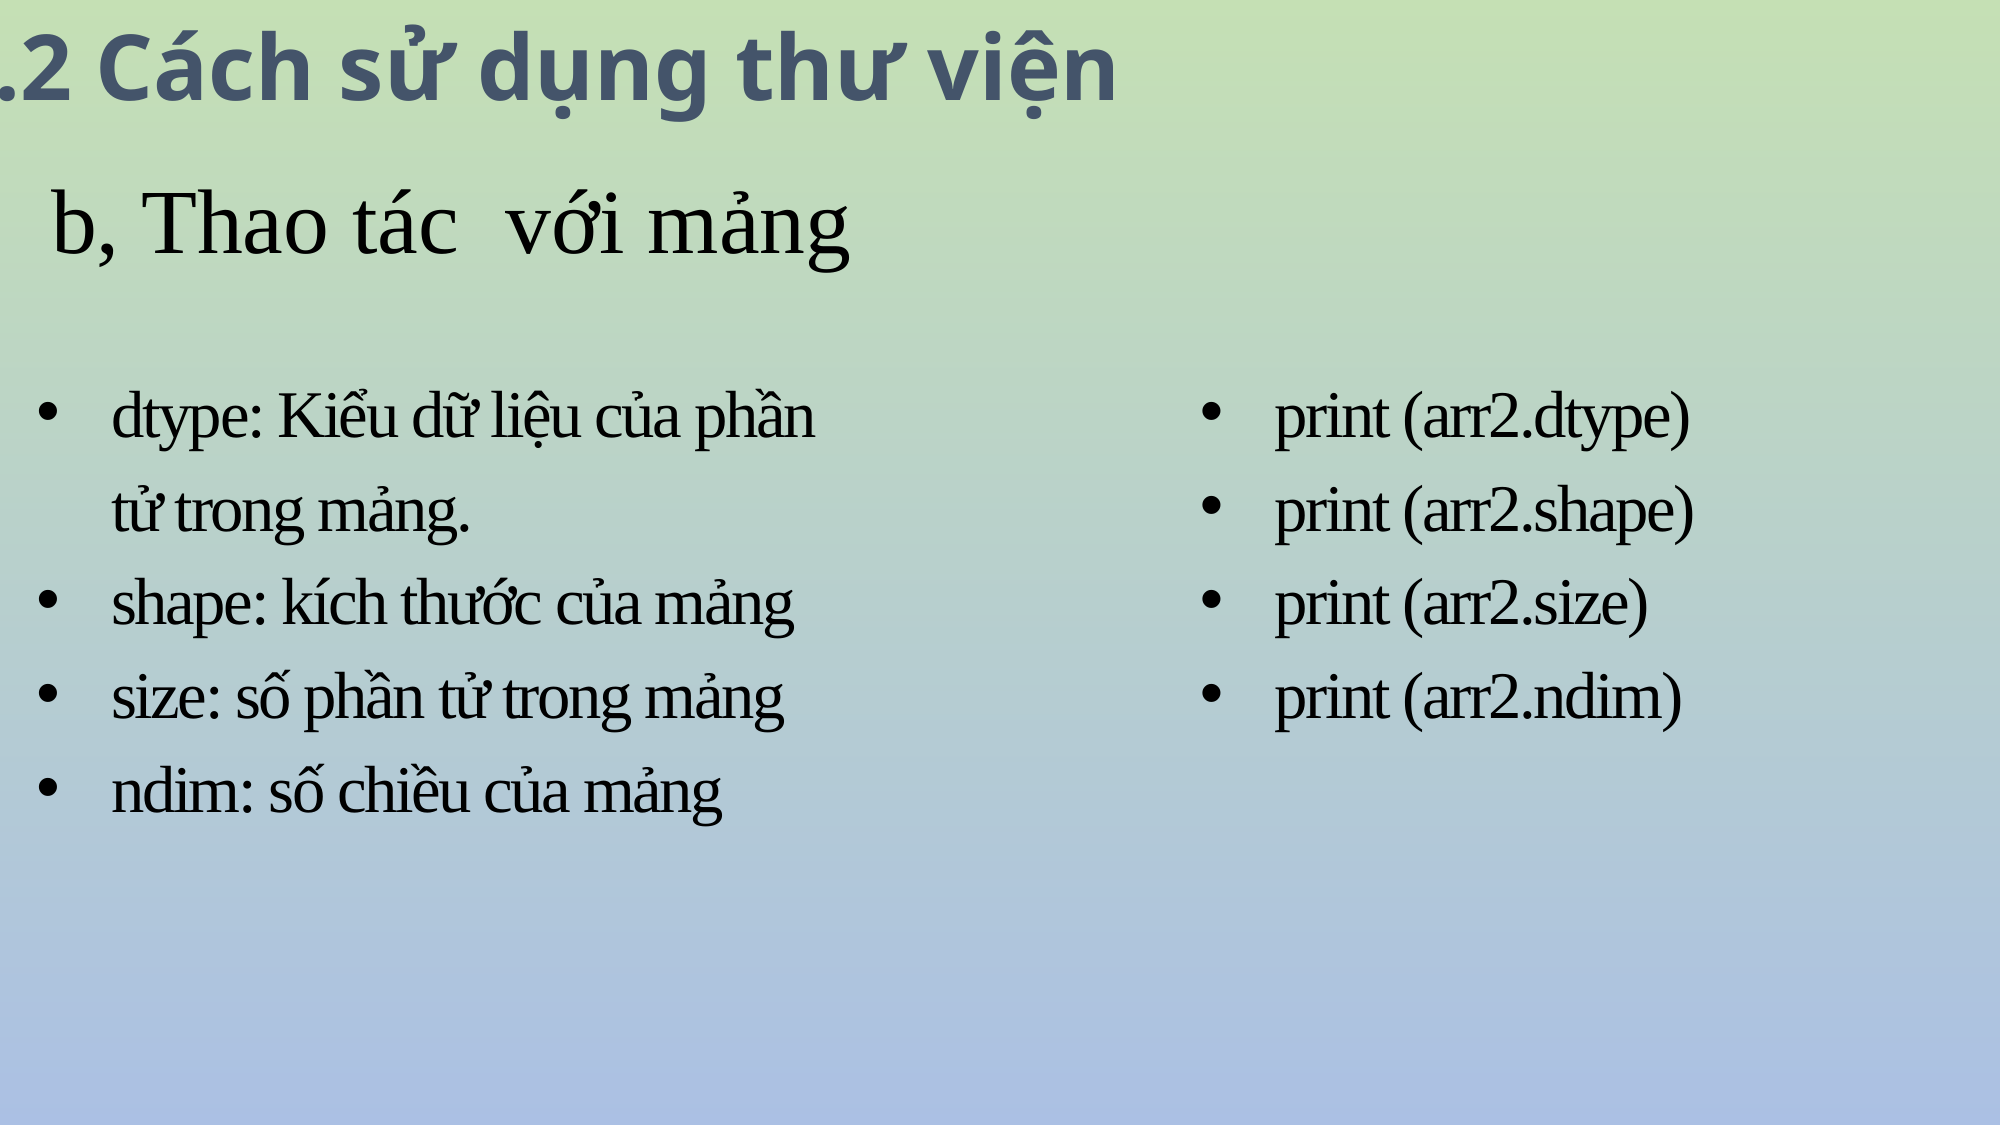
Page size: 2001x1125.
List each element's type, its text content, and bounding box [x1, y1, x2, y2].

text_box b, Thao tác với mảng [36, 154, 1165, 280]
title 3.2 Cách sử dụng thư viện [0, 0, 1140, 128]
text_box print (arr2.dtype) print (arr2.shape) print (arr2.size) print (arr2.ndim) [1199, 357, 2000, 826]
text_box dtype: Kiểu dữ liệu của phần tử trong mảng. shape: kích thước của mảng size: số phần tử trong mảng ndim: số chiều của mảng [36, 357, 837, 826]
